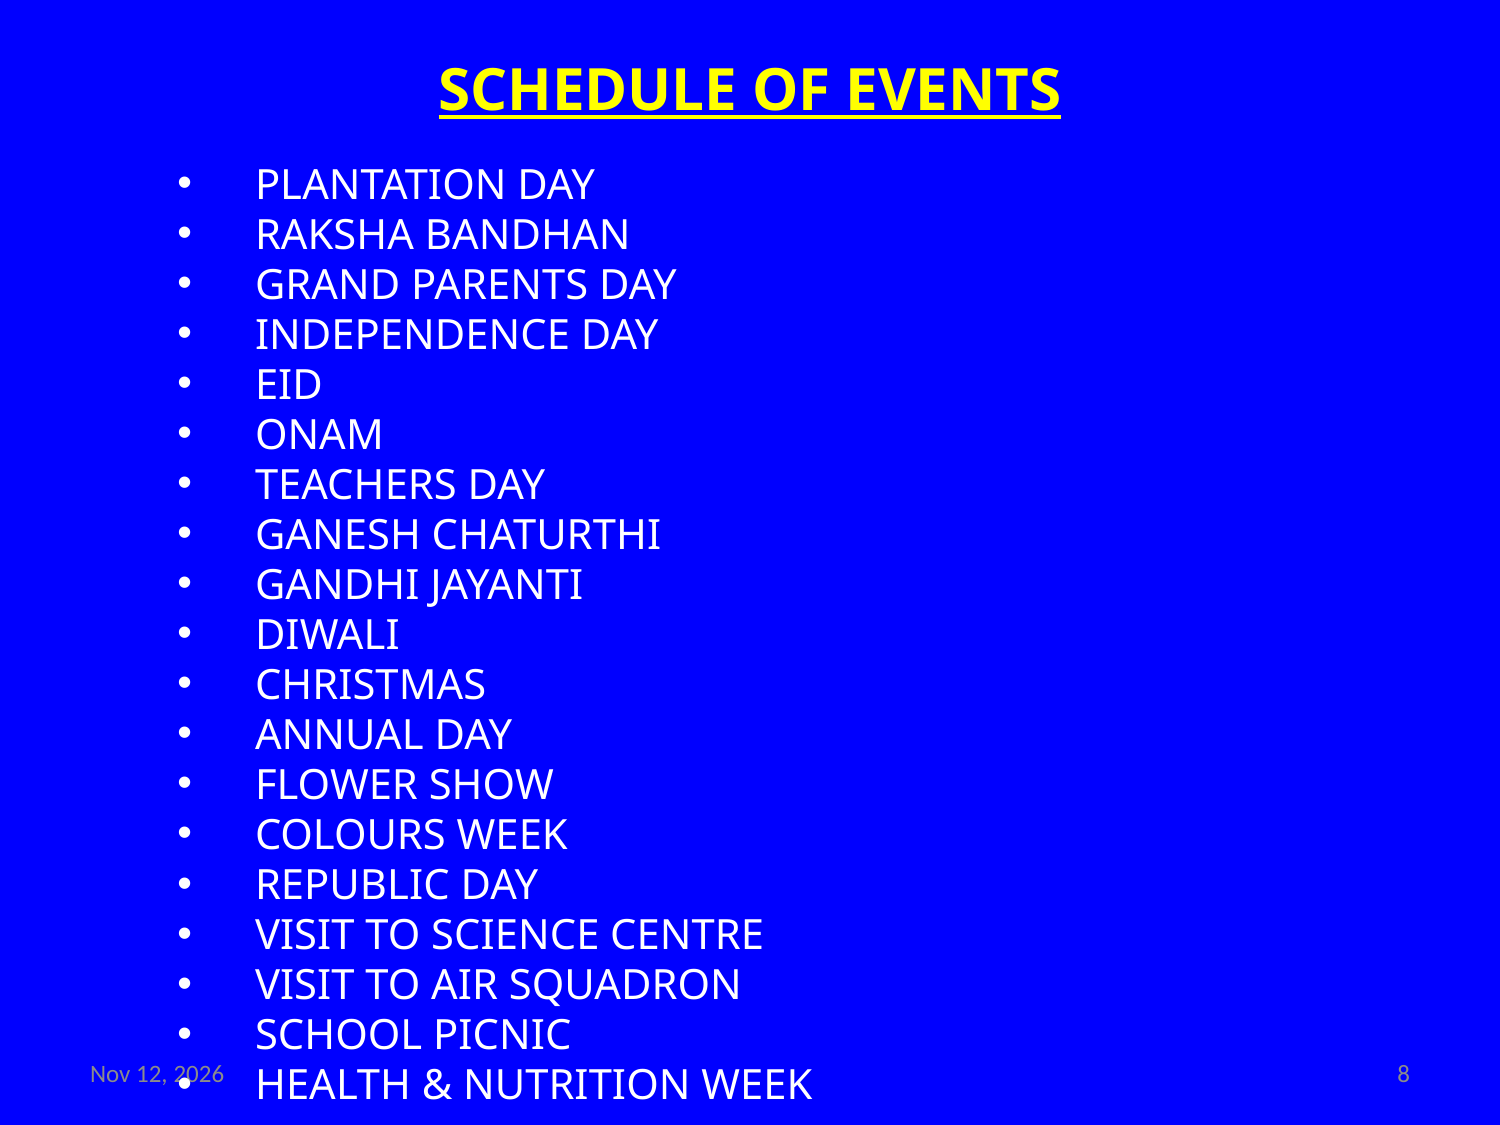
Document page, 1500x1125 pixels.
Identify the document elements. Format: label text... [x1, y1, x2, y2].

title SCHEDULE OF EVENTS [312, 20, 1098, 149]
slide_number 23-Nov-21 [75, 1042, 162, 1103]
text_box PLANTATION DAY RAKSHA BANDHAN GRAND PARENTS DAY INDEPENDENCE DAY EID ONAM TEACHERS DAY GANESH CHATURTHI GANDHI JAYANTI DIWALI CHRISTMAS ANNUAL DAY FLOWER SHOW COLOURS WEEK REPUBLIC DAY VISIT TO SCIENCE CENTRE VISIT TO AIR SQUADRON SCHOOL PICNIC HEALTH & NUTRITION WEEK [162, 149, 1425, 1125]
